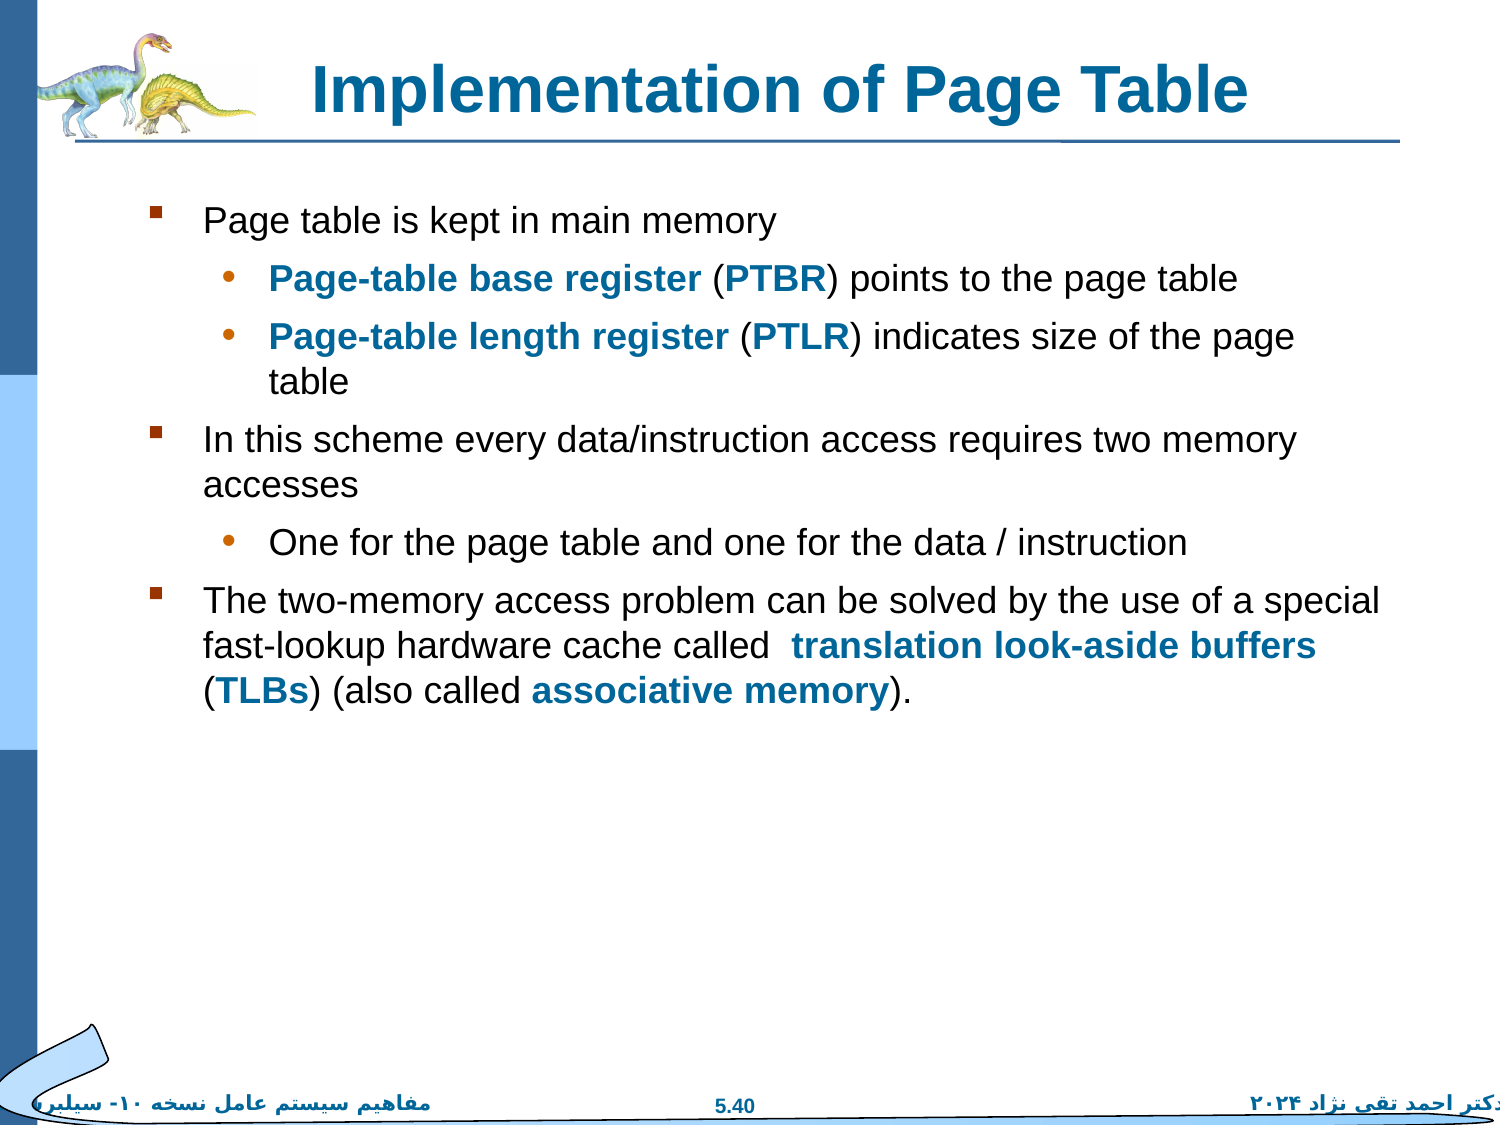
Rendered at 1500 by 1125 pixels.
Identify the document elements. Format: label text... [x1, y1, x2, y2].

list Page table is kept in main memory Page-table base register (PTBR) points to the page table Page-table length register (PTLR) indicates size of the page table In this scheme every data/instruction access requires two memory accesses One for the page table and one for the data / instruction The two-memory access problem can be solved by the use of a special fast-lookup hardware cache called translation look-aside buffers (TLBs) (also called associative memory). [131, 188, 1399, 957]
picture [38, 20, 258, 151]
title Implementation of Page Table [106, 38, 1456, 134]
